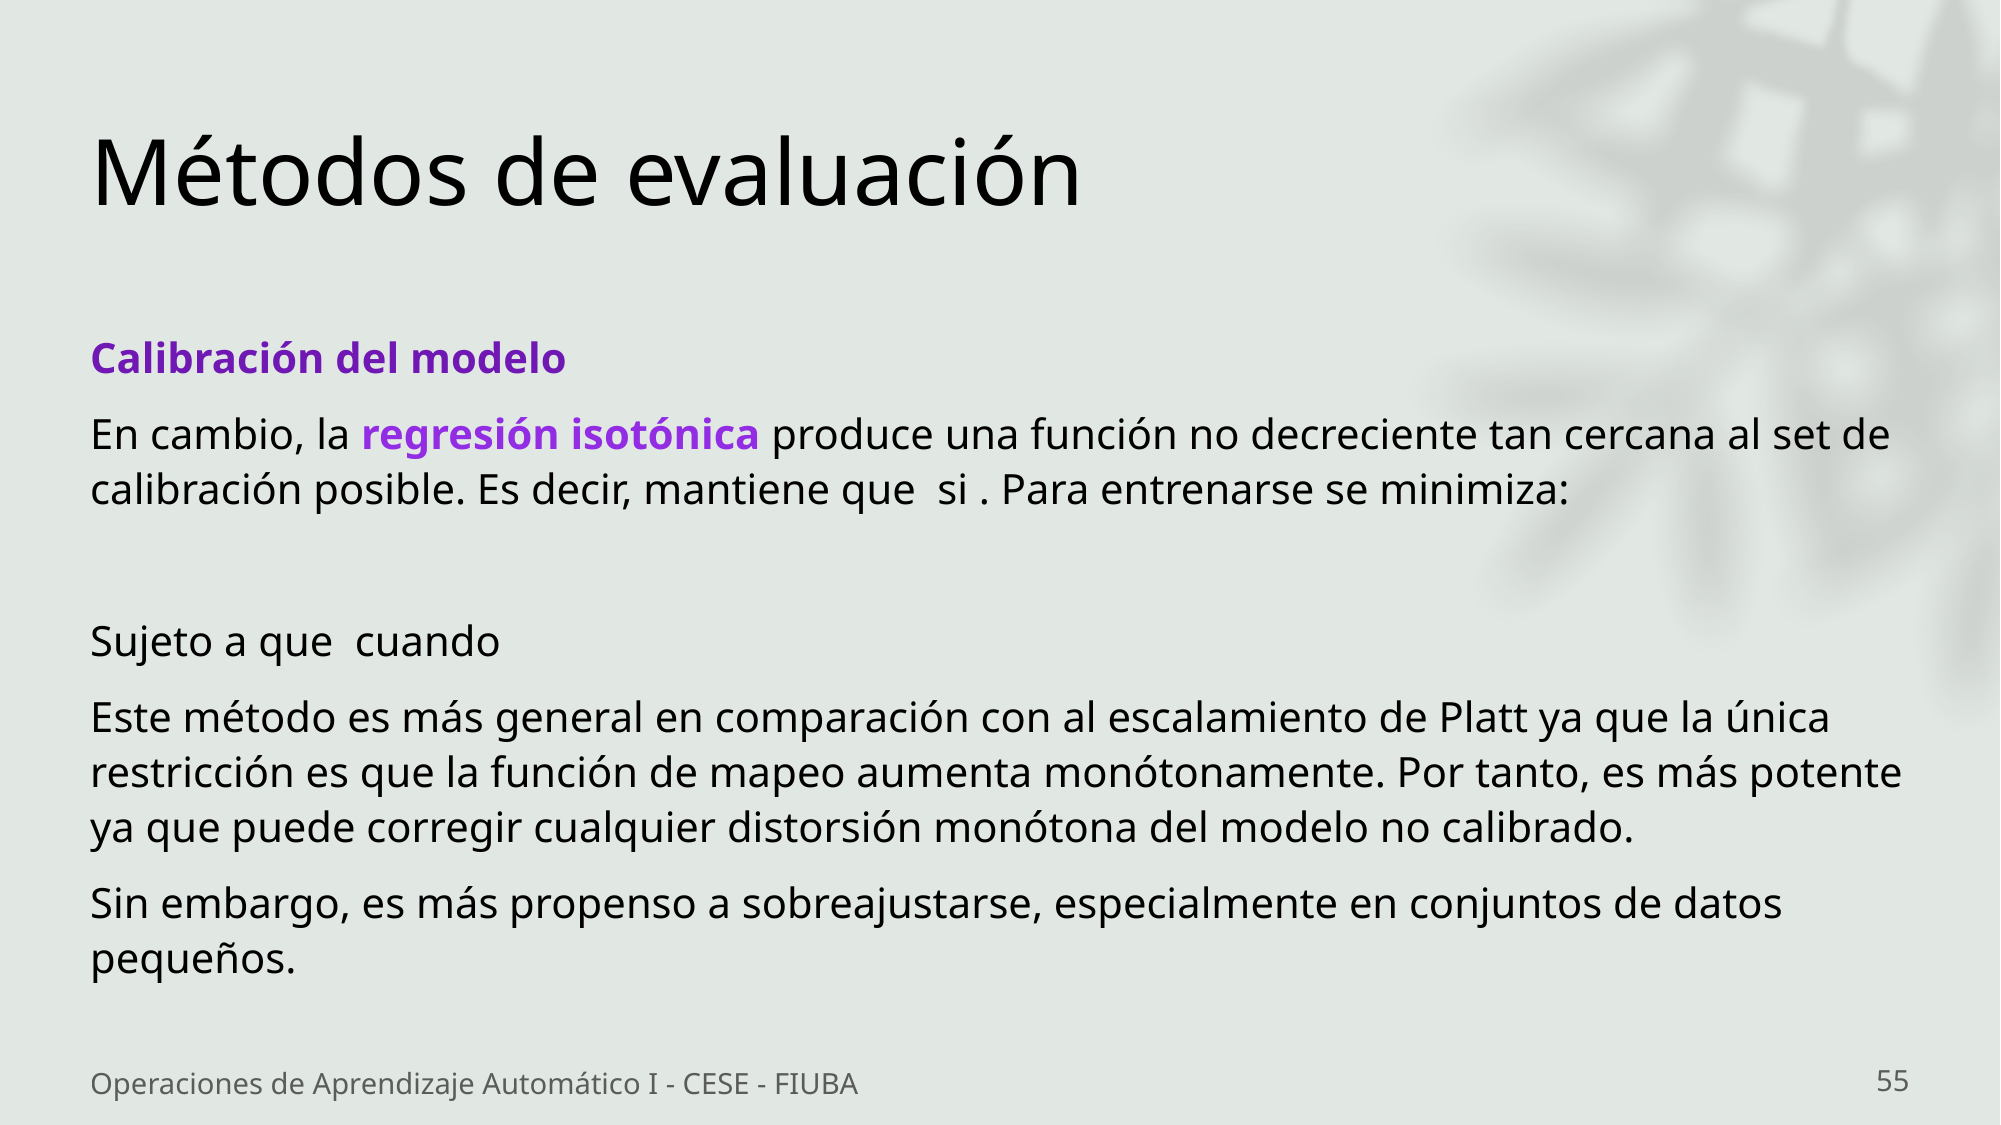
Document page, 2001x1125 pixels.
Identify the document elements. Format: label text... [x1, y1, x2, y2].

title Métodos de evaluación [75, 60, 1863, 278]
slide_number 55 [1474, 1052, 1925, 1113]
footer Operaciones de Aprendizaje Automático I - CESE - FIUBA [75, 1052, 1052, 1113]
